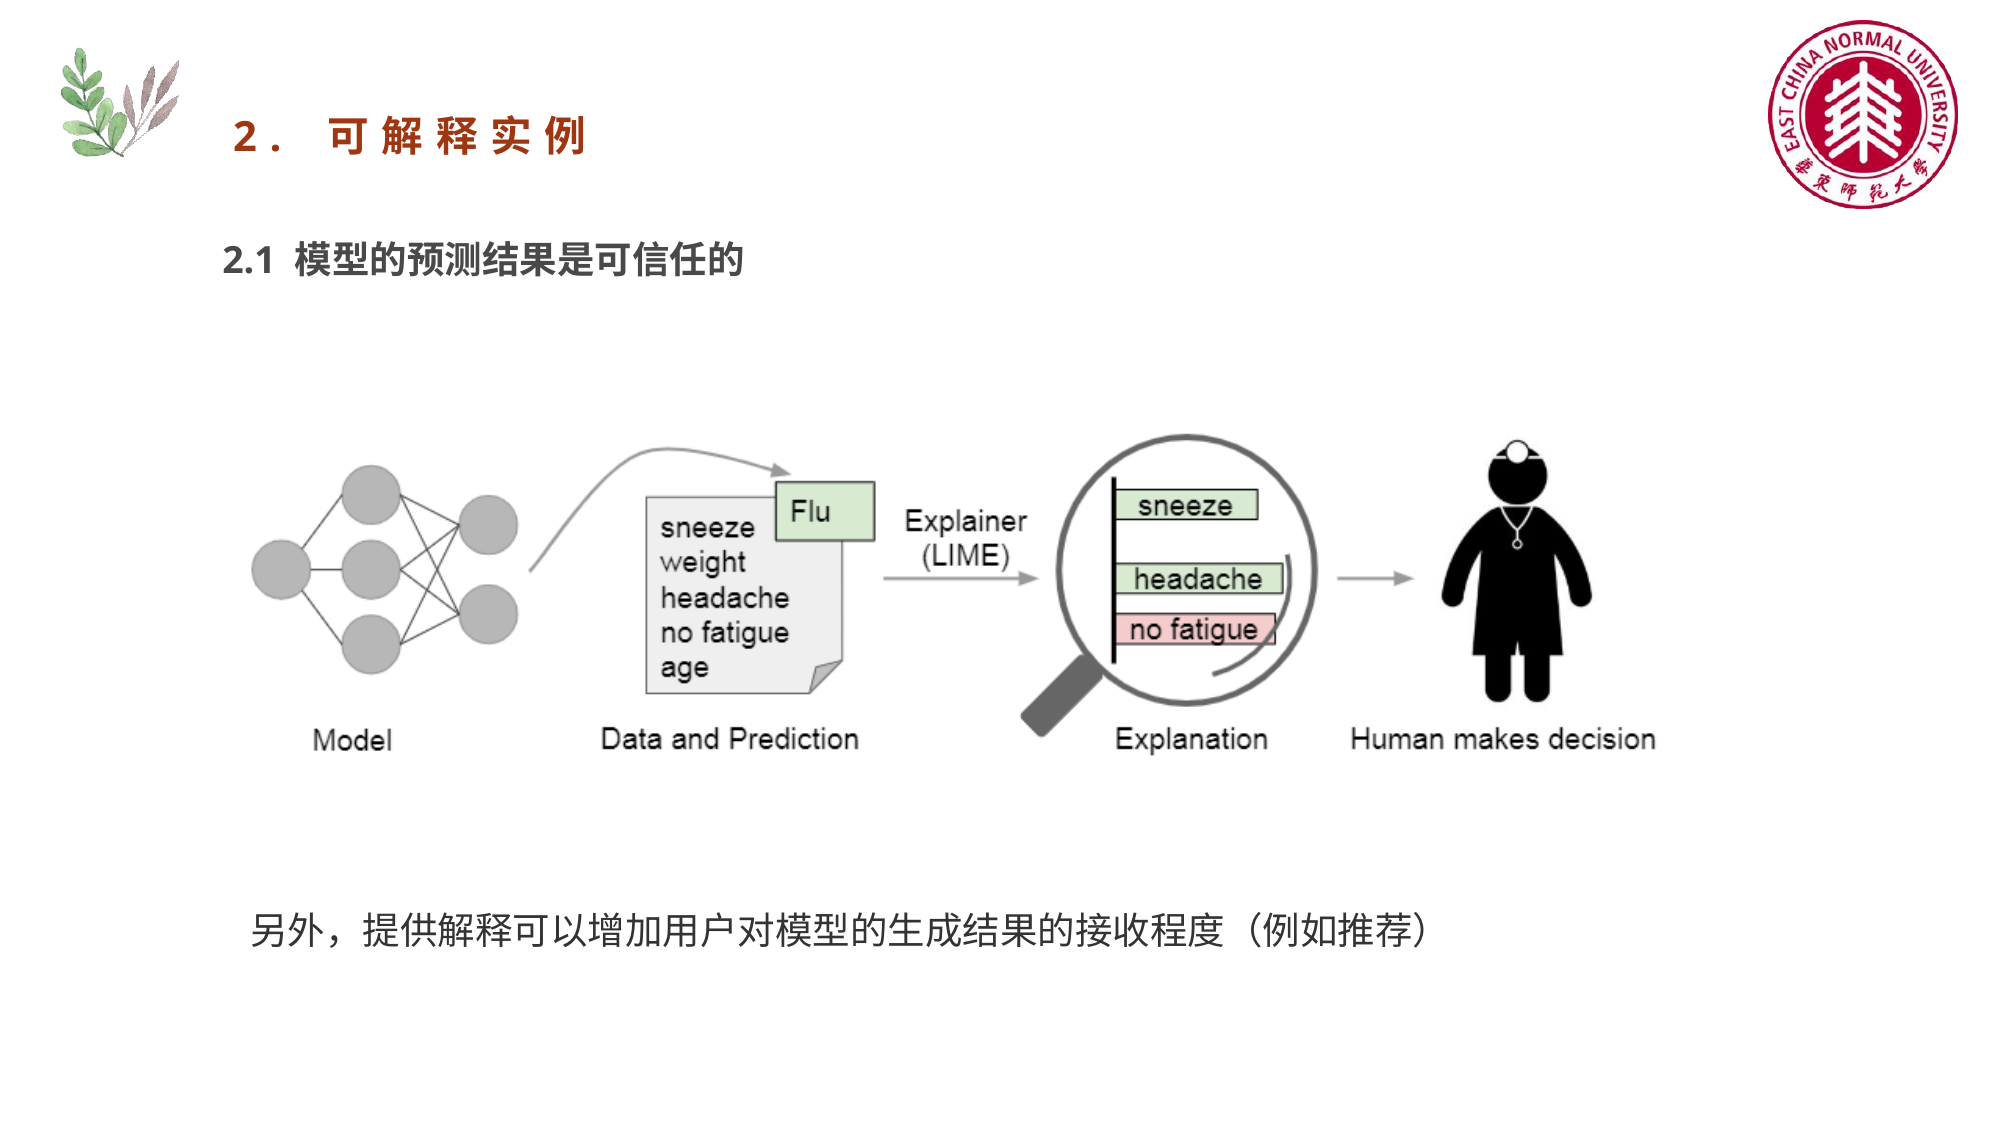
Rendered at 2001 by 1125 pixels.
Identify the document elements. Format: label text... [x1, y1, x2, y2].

text_box 2.1 模型的预测结果是可信任的 [207, 210, 1793, 289]
text_box 2. 可解释实例 [218, 81, 1309, 167]
picture [247, 406, 1697, 776]
picture [1768, 20, 1958, 209]
text_box 另外，提供解释可以增加用户对模型的生成结果的接收程度（例如推荐） [235, 899, 1665, 960]
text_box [61, 46, 179, 160]
